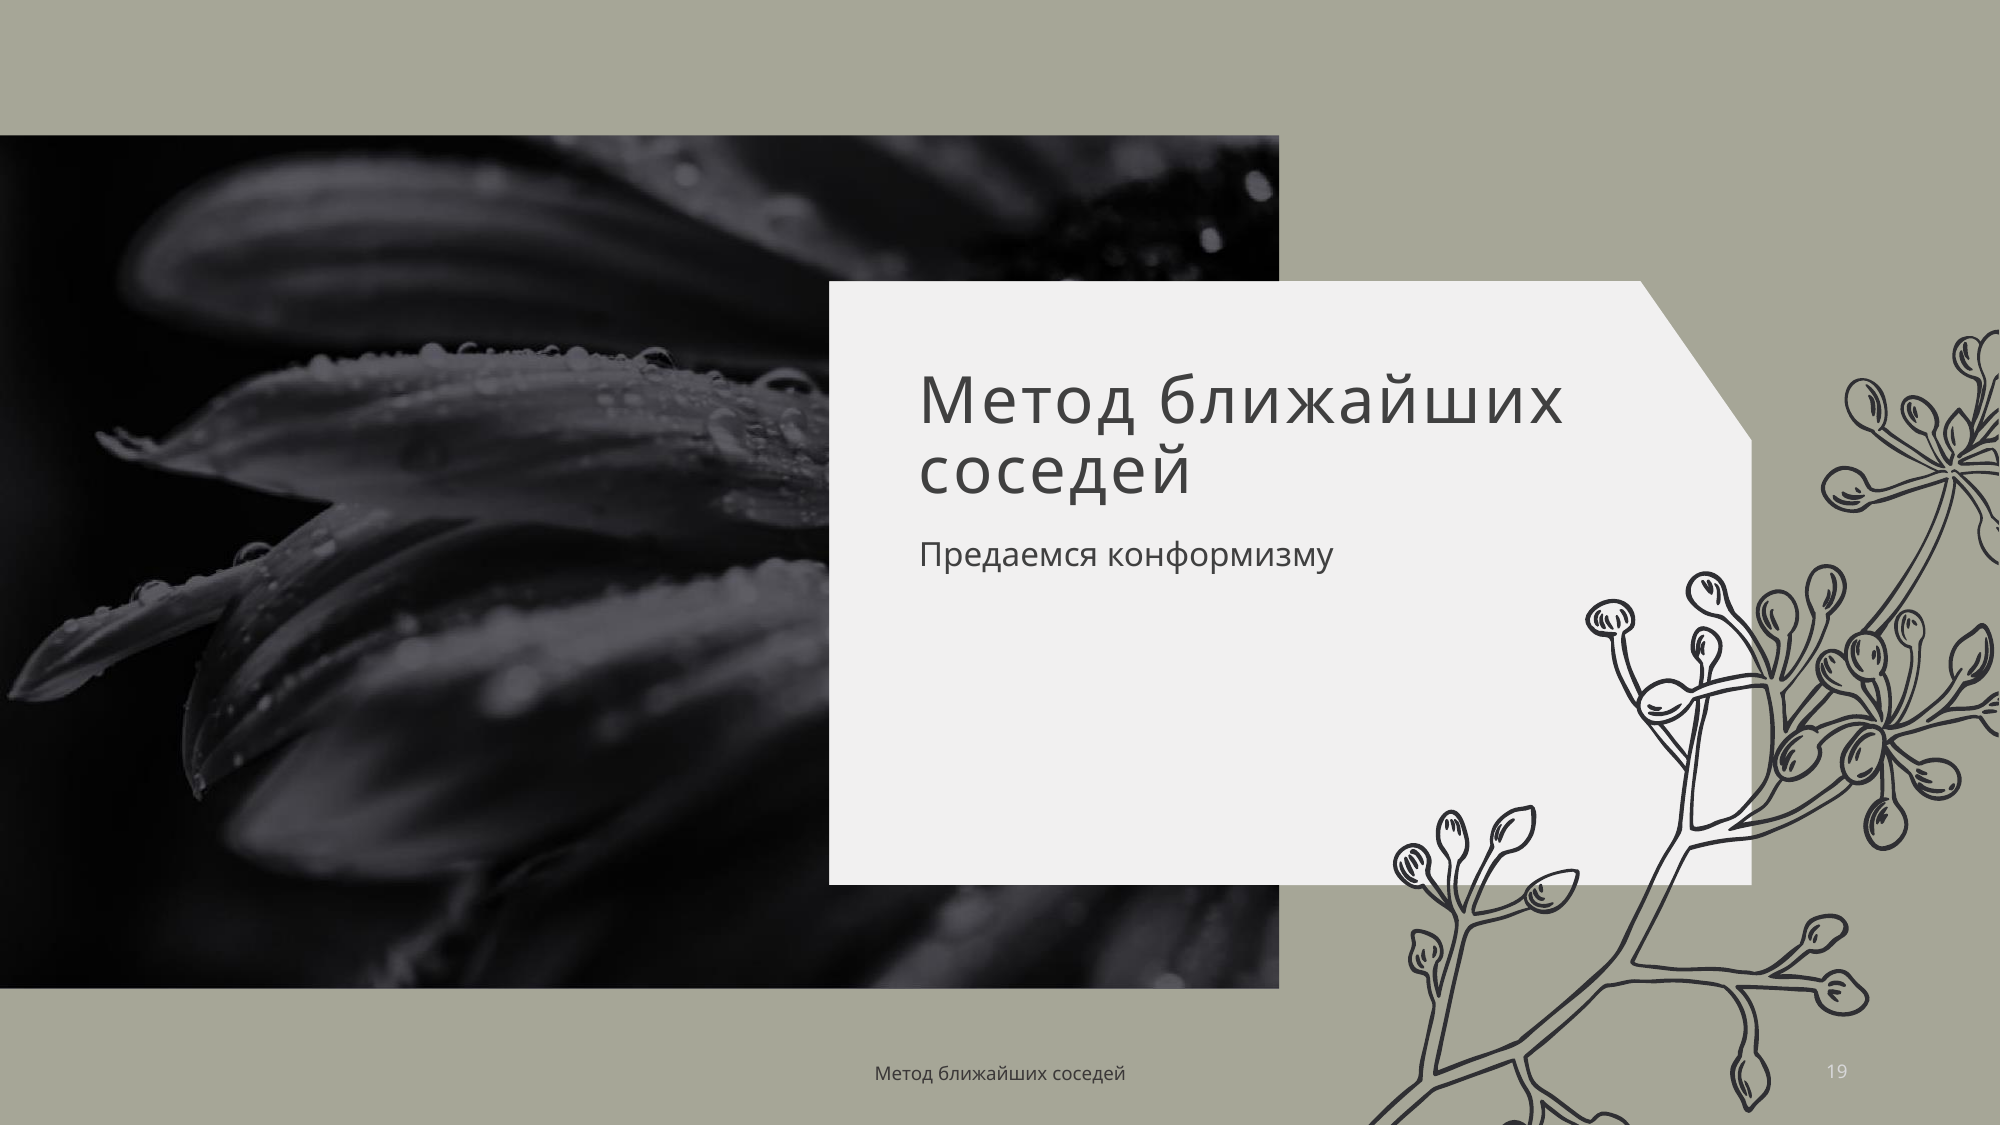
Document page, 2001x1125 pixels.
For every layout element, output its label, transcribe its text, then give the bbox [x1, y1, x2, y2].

title Метод ближайших соседей [1280, 359, 1638, 518]
picture [0, 135, 1280, 990]
slide_number 19 [1412, 1042, 1863, 1103]
list Предаемся конформизму [1280, 525, 1597, 813]
footer Метод ближайших соседей [662, 1042, 1338, 1103]
